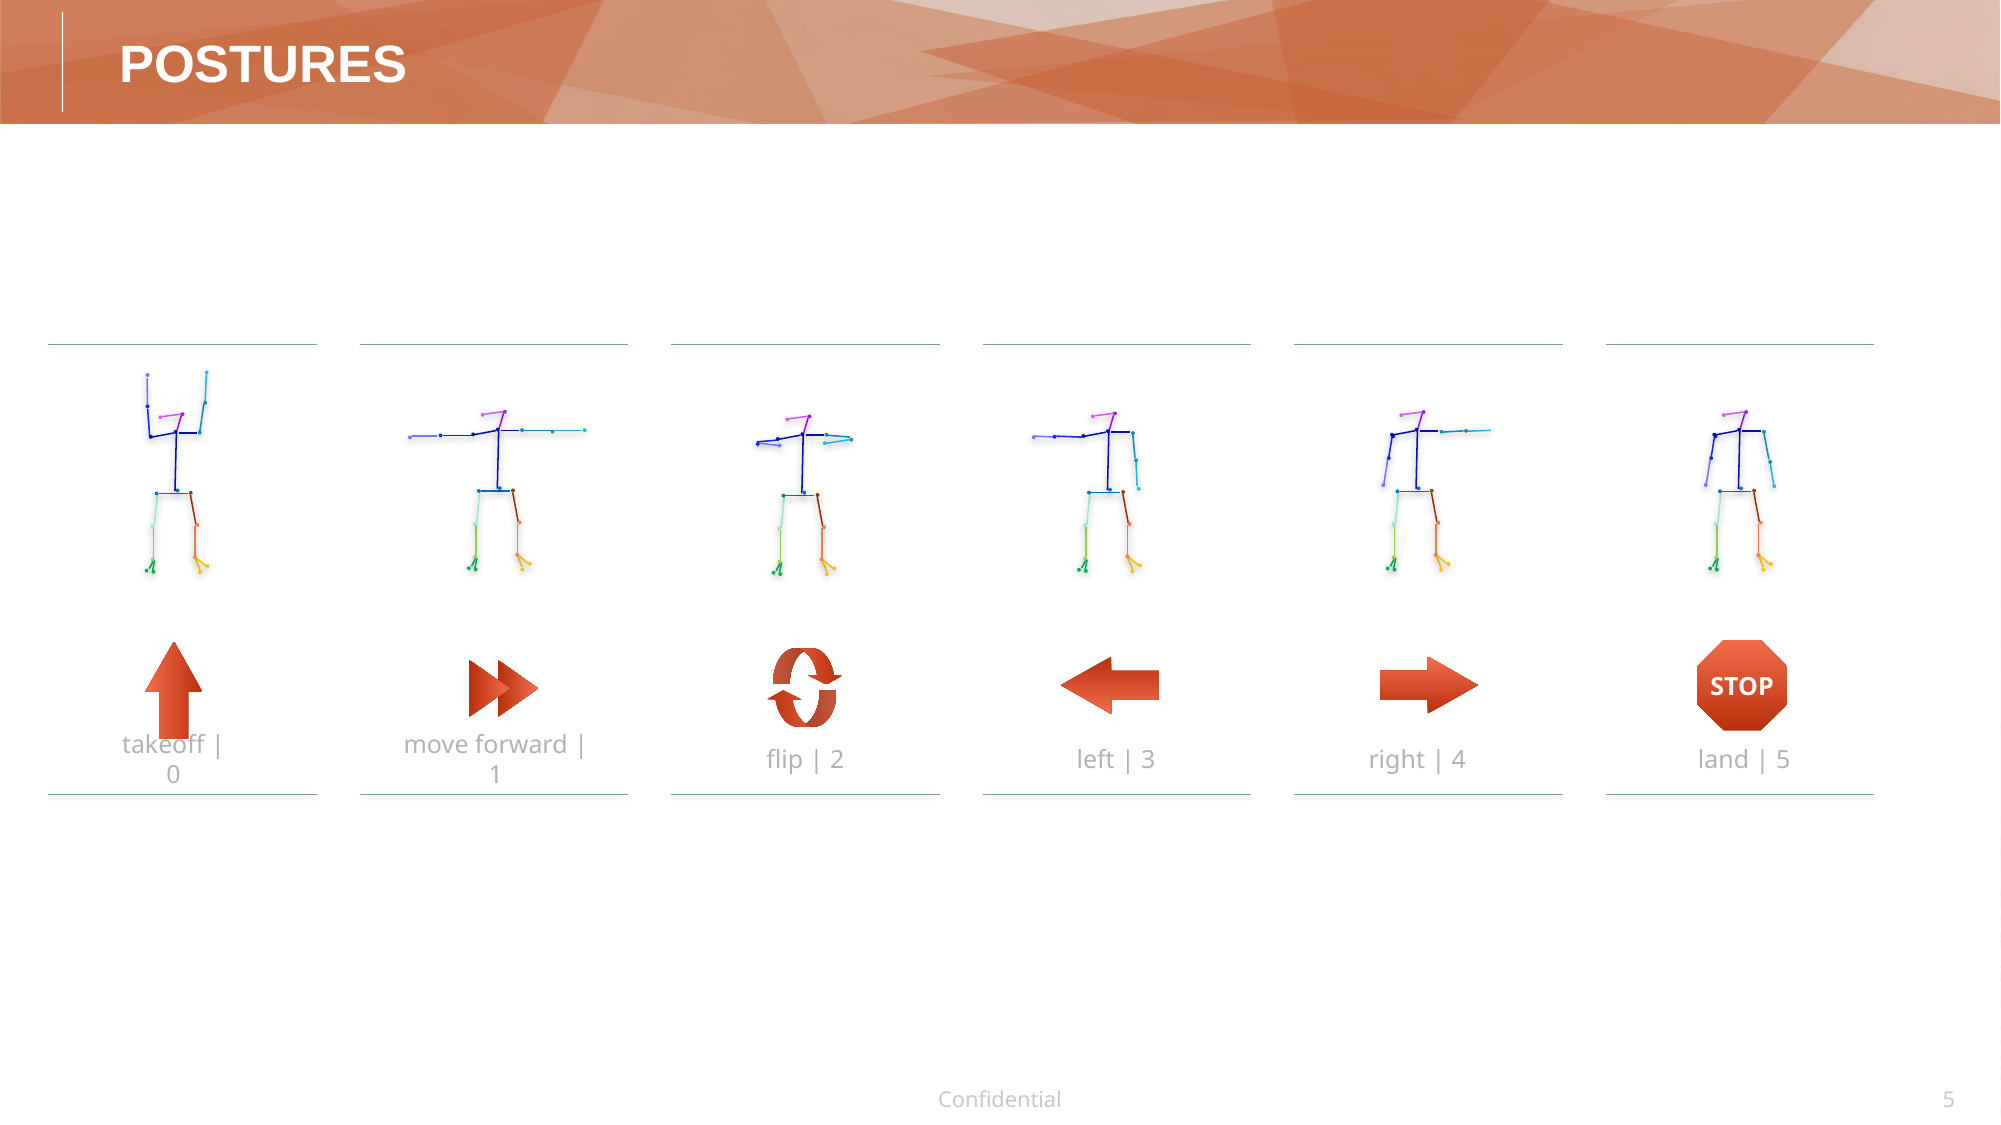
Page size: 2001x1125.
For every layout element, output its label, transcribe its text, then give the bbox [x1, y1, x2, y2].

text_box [1717, 492, 1722, 524]
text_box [1084, 559, 1088, 571]
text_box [518, 555, 529, 565]
text_box [1421, 408, 1427, 415]
text_box left | 3 [1071, 743, 1161, 774]
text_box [153, 494, 158, 526]
text_box [497, 659, 538, 718]
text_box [1383, 459, 1388, 486]
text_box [512, 492, 519, 523]
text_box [1132, 433, 1136, 459]
text_box [406, 434, 412, 441]
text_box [1122, 493, 1129, 524]
slide_number 5 [1488, 1088, 1955, 1112]
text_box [1759, 555, 1770, 565]
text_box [803, 425, 809, 434]
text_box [778, 434, 800, 440]
text_box takeoff | 0 [120, 728, 227, 789]
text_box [498, 421, 504, 430]
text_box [826, 434, 851, 438]
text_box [1431, 492, 1438, 523]
text_box land | 5 [1687, 743, 1801, 774]
text_box [581, 426, 588, 434]
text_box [765, 648, 844, 727]
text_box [758, 442, 778, 446]
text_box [474, 430, 495, 435]
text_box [1094, 413, 1114, 417]
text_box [1705, 459, 1711, 486]
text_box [1393, 430, 1415, 436]
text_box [1753, 492, 1760, 523]
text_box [780, 496, 785, 529]
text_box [1710, 437, 1715, 459]
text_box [1395, 492, 1399, 524]
title Postures [104, 22, 1970, 101]
text_box STOP [1697, 640, 1788, 731]
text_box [156, 432, 173, 438]
text_box [437, 432, 444, 438]
footer Confidential [683, 1088, 1317, 1112]
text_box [196, 557, 207, 567]
text_box right | 4 [1367, 743, 1468, 774]
text_box [1379, 656, 1478, 714]
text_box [1108, 423, 1114, 431]
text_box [1086, 493, 1090, 526]
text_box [1437, 555, 1448, 565]
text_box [1739, 422, 1745, 430]
text_box move forward | 1 [398, 728, 594, 789]
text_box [476, 492, 480, 524]
text_box [502, 408, 509, 415]
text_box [162, 413, 181, 417]
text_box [826, 439, 850, 444]
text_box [1128, 556, 1139, 566]
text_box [484, 411, 504, 415]
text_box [822, 559, 834, 569]
text_box [203, 369, 210, 376]
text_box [1725, 411, 1745, 415]
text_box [816, 496, 823, 527]
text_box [1763, 431, 1769, 460]
text_box [469, 659, 510, 718]
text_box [1715, 557, 1719, 570]
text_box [199, 406, 205, 434]
text_box flip | 2 [755, 743, 856, 774]
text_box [1417, 421, 1423, 430]
text_box [145, 641, 203, 728]
text_box [144, 371, 151, 379]
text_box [1715, 430, 1737, 436]
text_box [190, 494, 197, 525]
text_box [176, 424, 182, 432]
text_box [1403, 411, 1423, 415]
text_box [474, 557, 478, 569]
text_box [1388, 437, 1393, 459]
text_box [1061, 656, 1159, 714]
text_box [1084, 431, 1106, 437]
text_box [1769, 462, 1775, 486]
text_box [756, 439, 777, 443]
